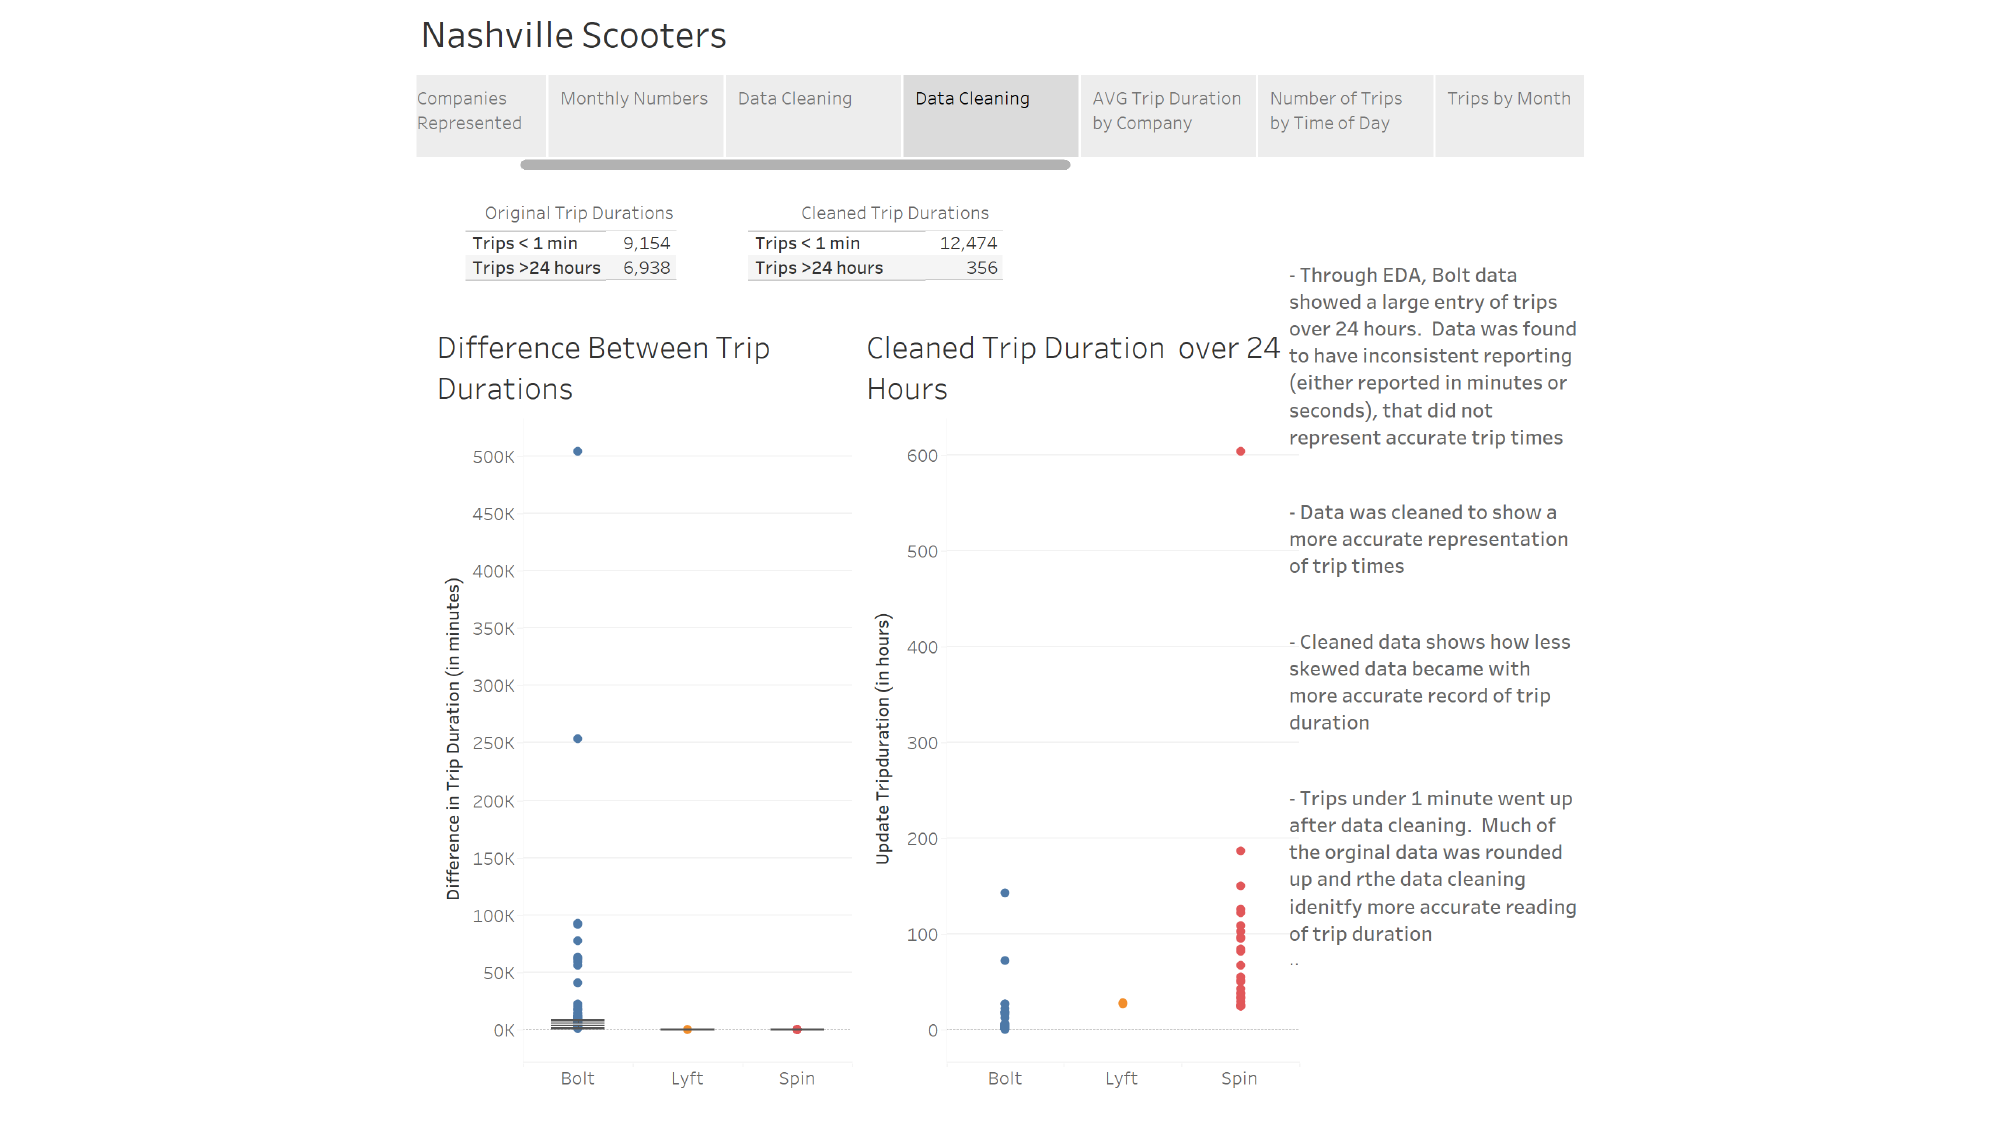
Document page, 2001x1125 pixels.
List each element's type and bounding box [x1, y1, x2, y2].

picture [407, 0, 1593, 1125]
